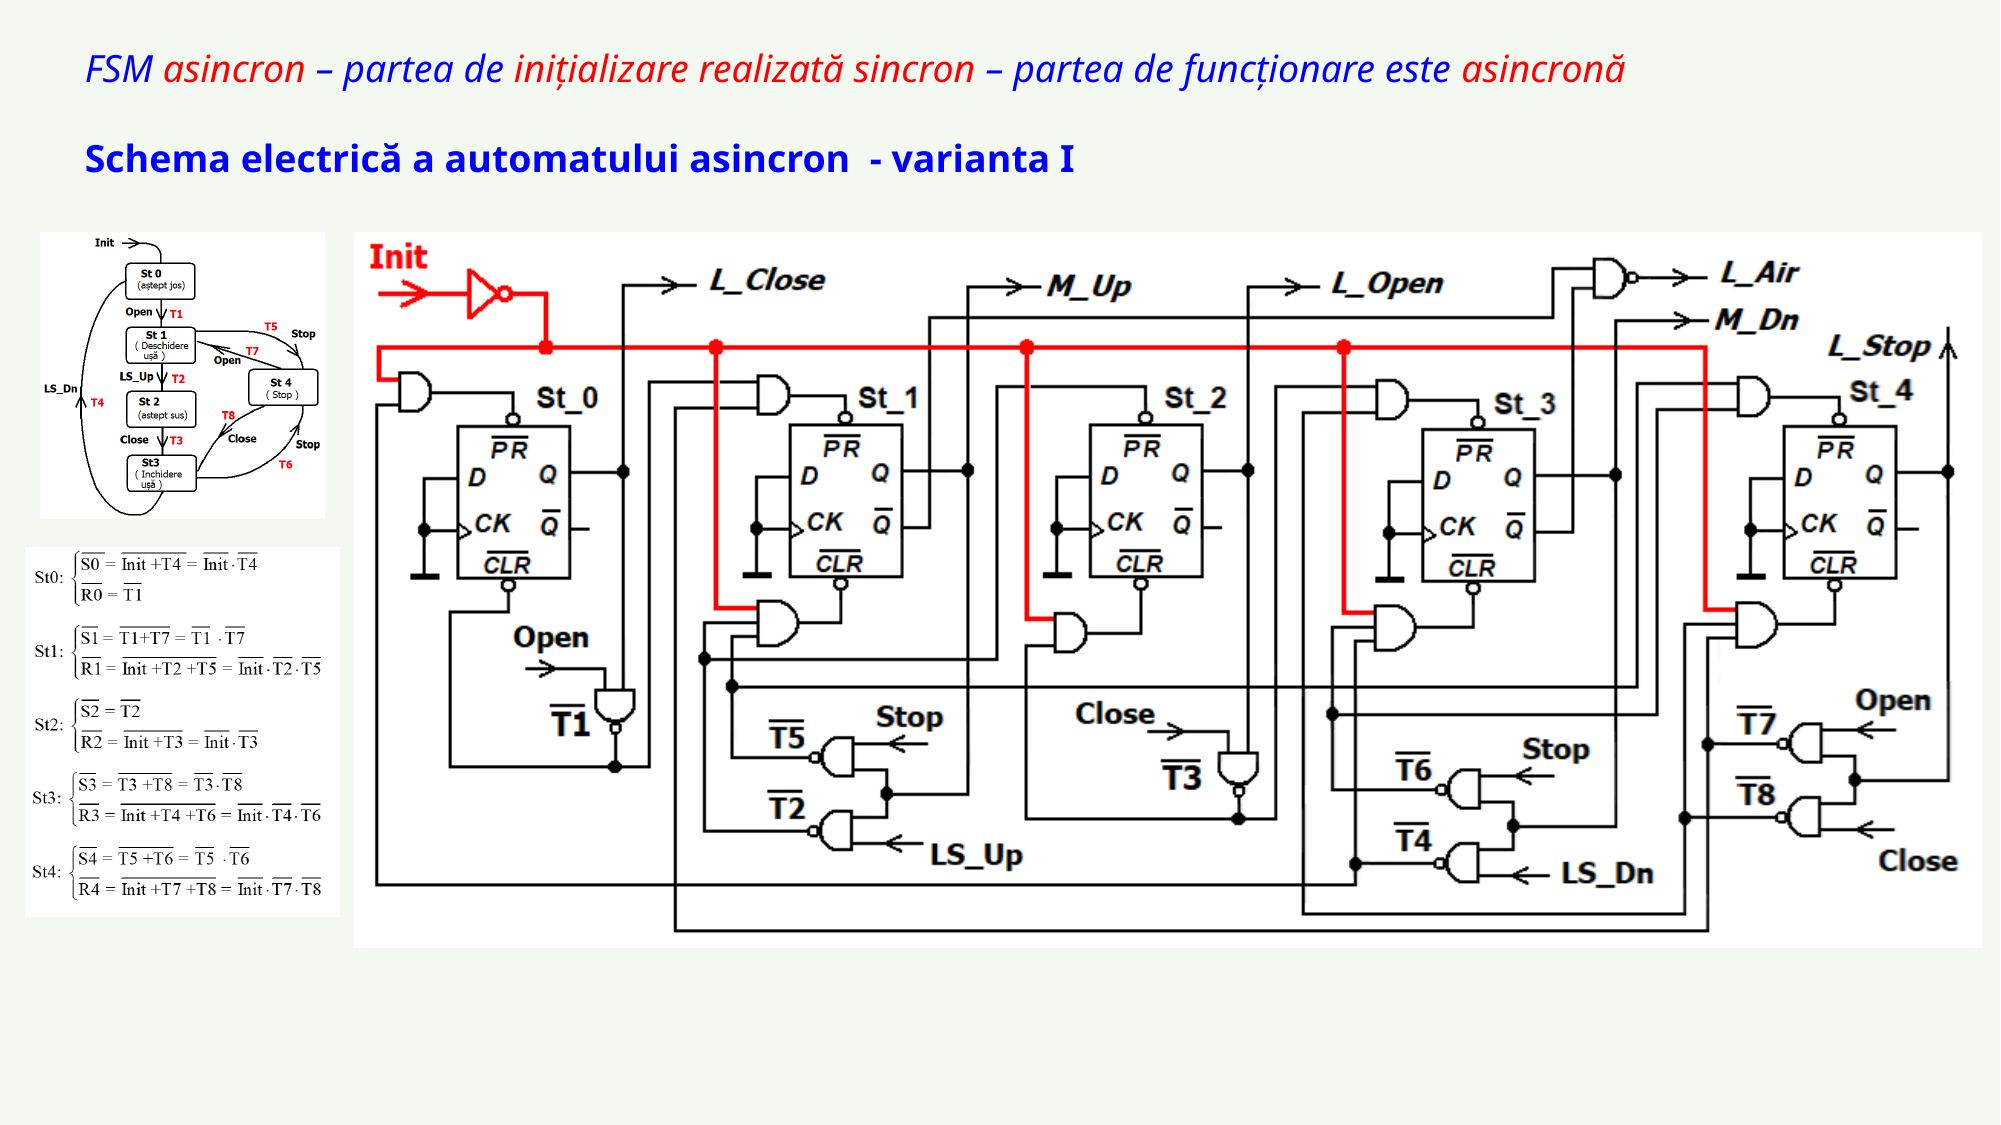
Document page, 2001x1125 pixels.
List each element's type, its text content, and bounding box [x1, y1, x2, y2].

picture [39, 232, 325, 519]
text_box Schema electrică a automatului asincron - varianta I [69, 127, 1180, 188]
picture [24, 547, 340, 917]
picture [354, 232, 1982, 948]
text_box FSM asincron – partea de inițializare realizată sincron – partea de funcționare este asincronă [69, 37, 1810, 98]
